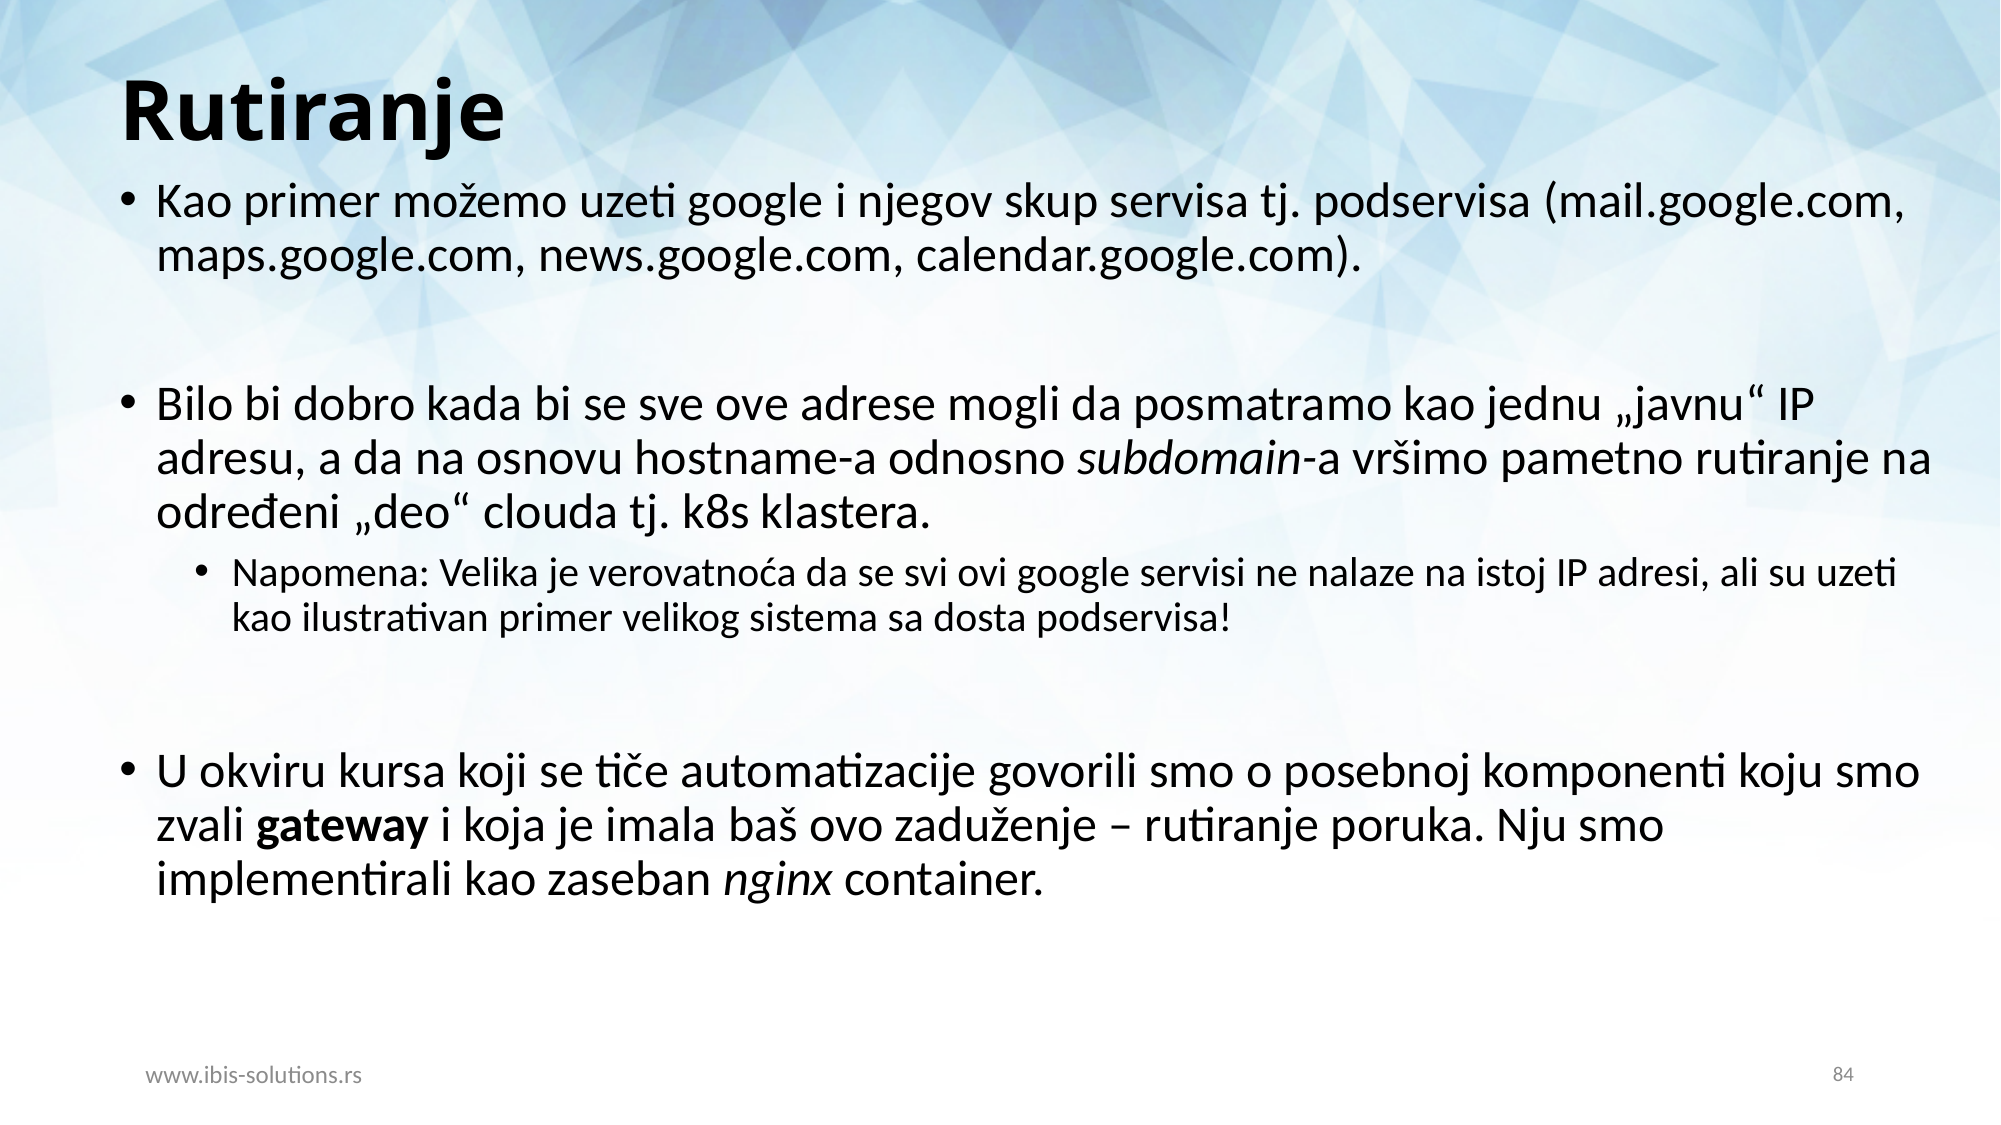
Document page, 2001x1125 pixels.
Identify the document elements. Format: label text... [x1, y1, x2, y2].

text_box www.ibis-solutions.rs [130, 1046, 1239, 1100]
title Rutiranje [104, 59, 1680, 166]
text_box [0, 0, 2000, 1125]
list Kao primer možemo uzeti google i njegov skup servisa tj. podservisa (mail.google.com, maps.google.com, news.google.com, calendar.google.com). Bilo bi dobro kada bi se sve ove adrese mogli da posmatramo kao jednu „javnu“ IP adresu, a da na osnovu hostname-a odnosno subdomain-a vršimo pametno rutiranje na određeni „deo“ clouda tj. k8s klastera. Napomena: Velika je verovatnoća da se svi ovi google servisi ne nalaze na istoj IP adresi, ali su uzeti kao ilustrativan primer velikog sistema sa dosta podservisa! U okviru kursa koji se tiče automatizacije govorili smo o posebnoj komponenti koju smo zvali gateway i koja je imala baš ovo zaduženje – rutiranje poruka. Nju smo implementirali kao zaseban nginx container. [104, 166, 1950, 1098]
text_box 84 [1756, 1046, 1869, 1100]
